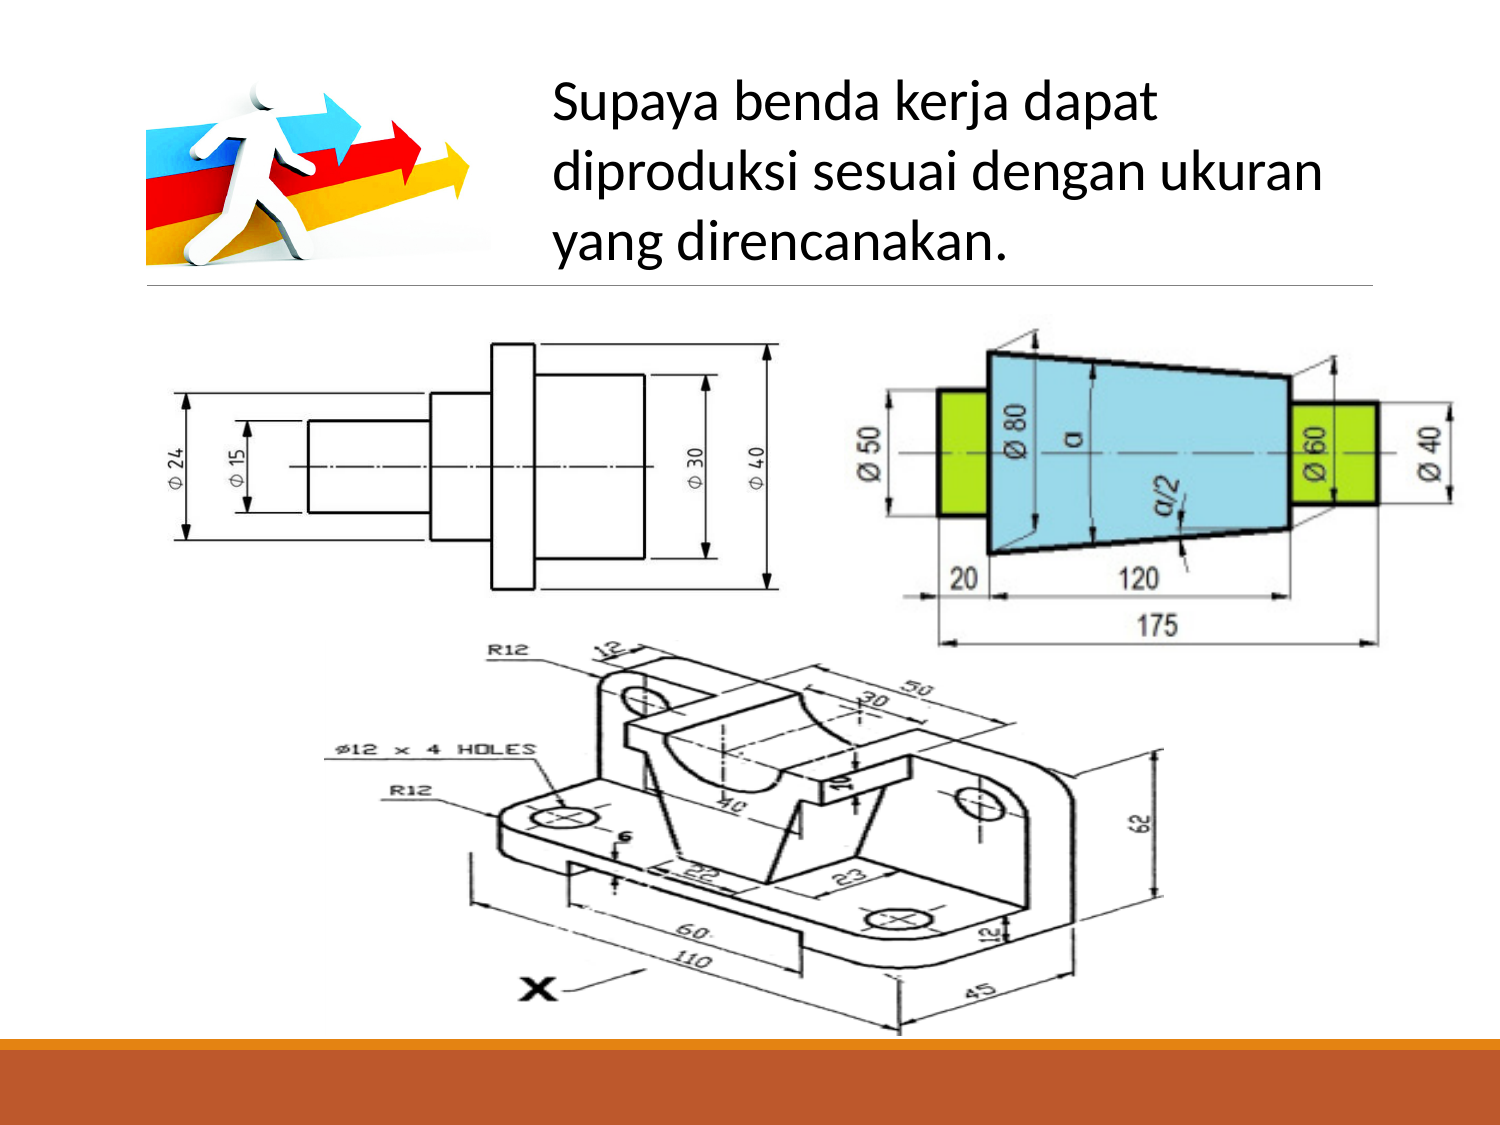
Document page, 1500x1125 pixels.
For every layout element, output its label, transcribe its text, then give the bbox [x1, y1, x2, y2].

text_box [50, 0, 1002, 326]
text_box Supaya benda kerja dapat diproduksi sesuai dengan ukuran yang direncanakan. [1002, 54, 1424, 280]
picture [150, 314, 802, 618]
picture [324, 313, 1471, 1037]
picture [146, 65, 491, 275]
